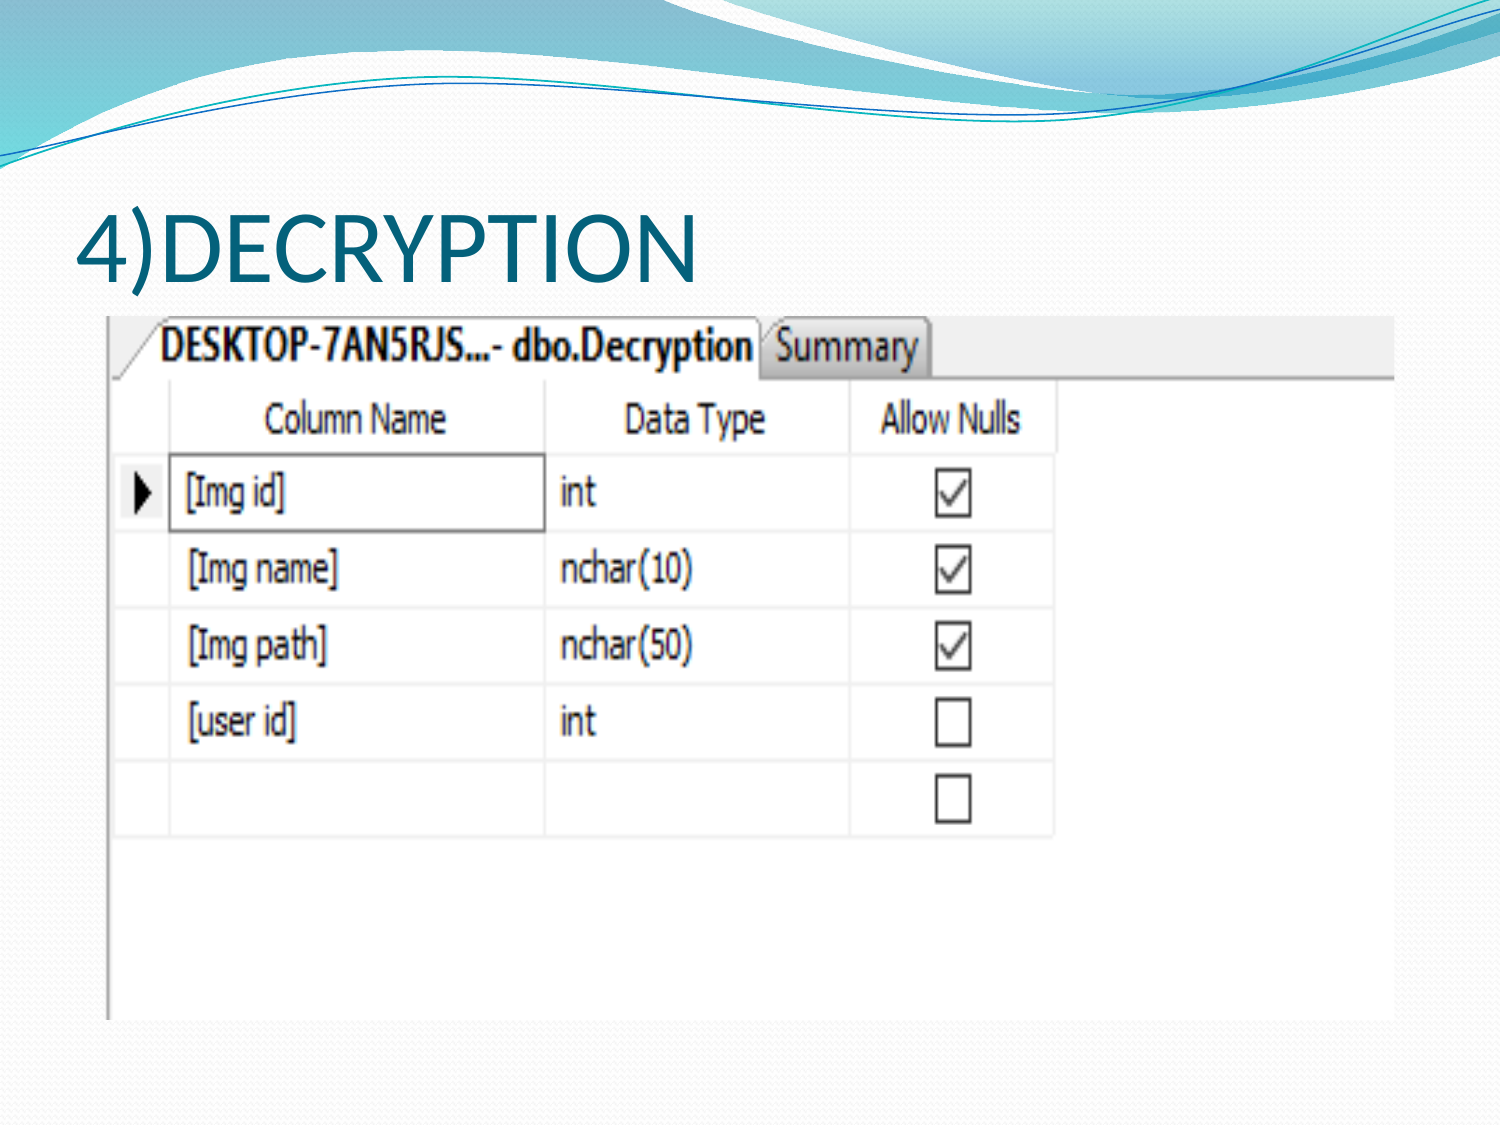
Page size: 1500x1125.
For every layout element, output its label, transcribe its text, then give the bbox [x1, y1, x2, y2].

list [105, 316, 1395, 1020]
title 4)DECRYPTION [75, 115, 1425, 303]
